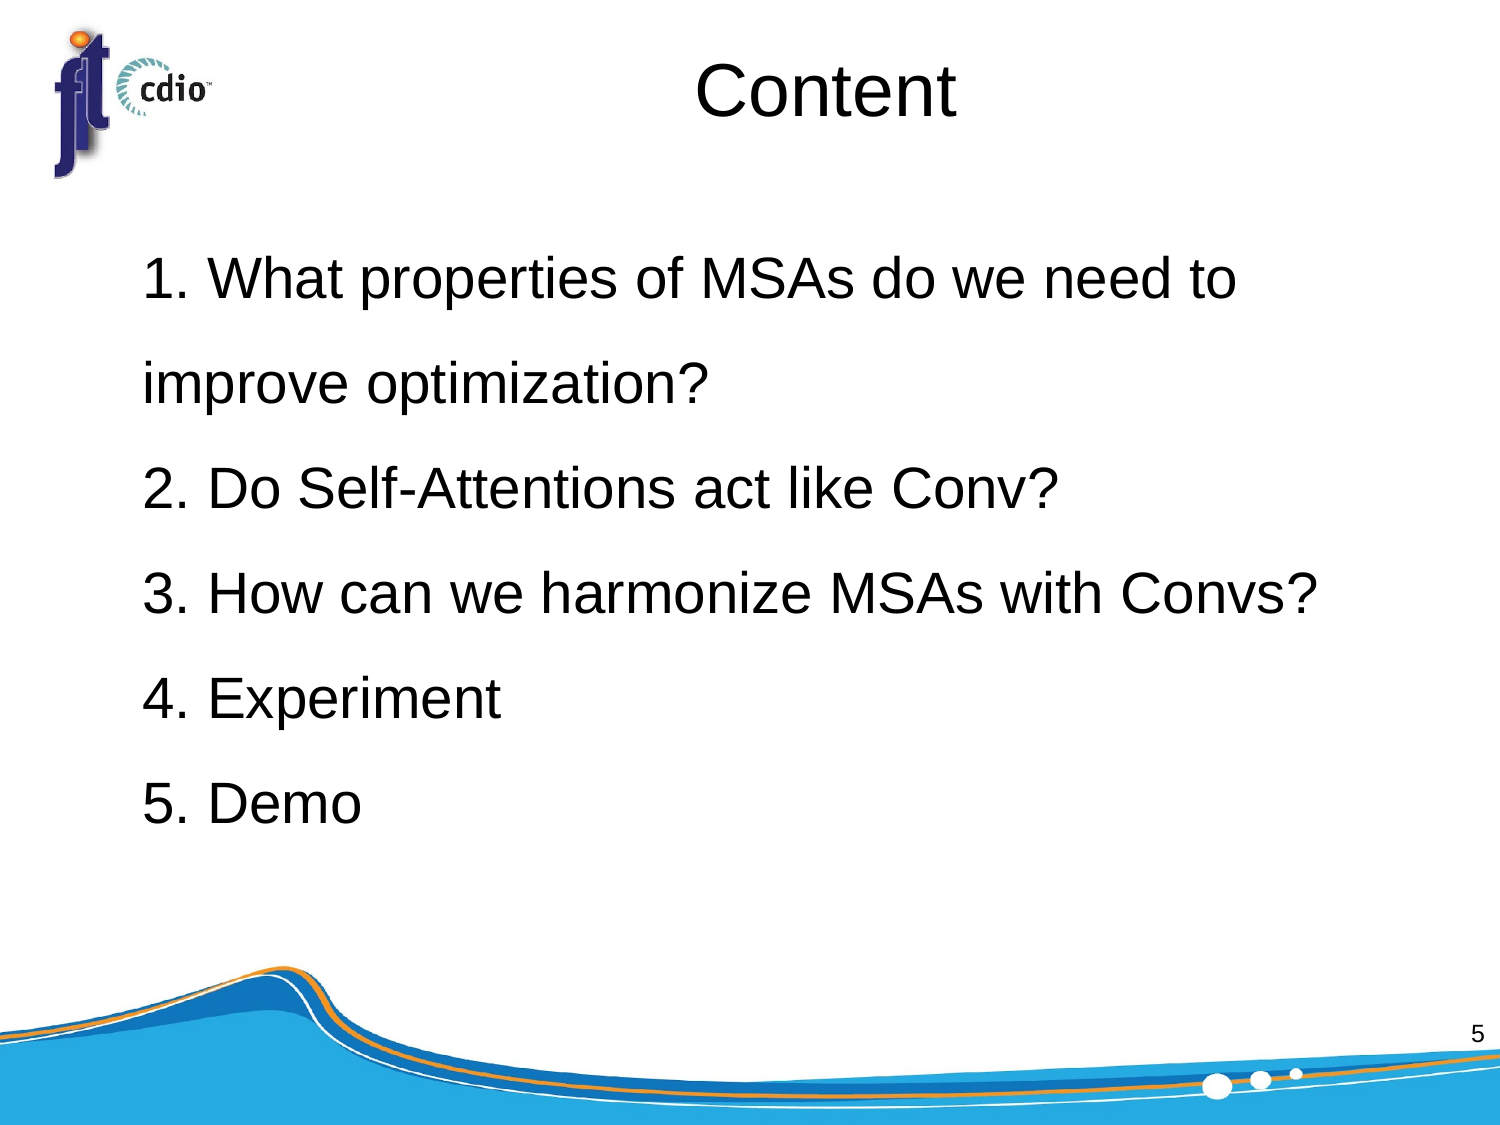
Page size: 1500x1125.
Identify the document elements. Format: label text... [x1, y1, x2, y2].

title Content [226, 7, 1426, 166]
picture [0, 0, 1500, 1125]
slide_number ‹#› [1149, 1002, 1500, 1063]
title 1. What properties of MSAs do we need to improve optimization? 2. Do Self-Attentions act like Conv? 3. How can we harmonize MSAs with Convs? 4. Experiment 5. Demo [127, 171, 1456, 869]
